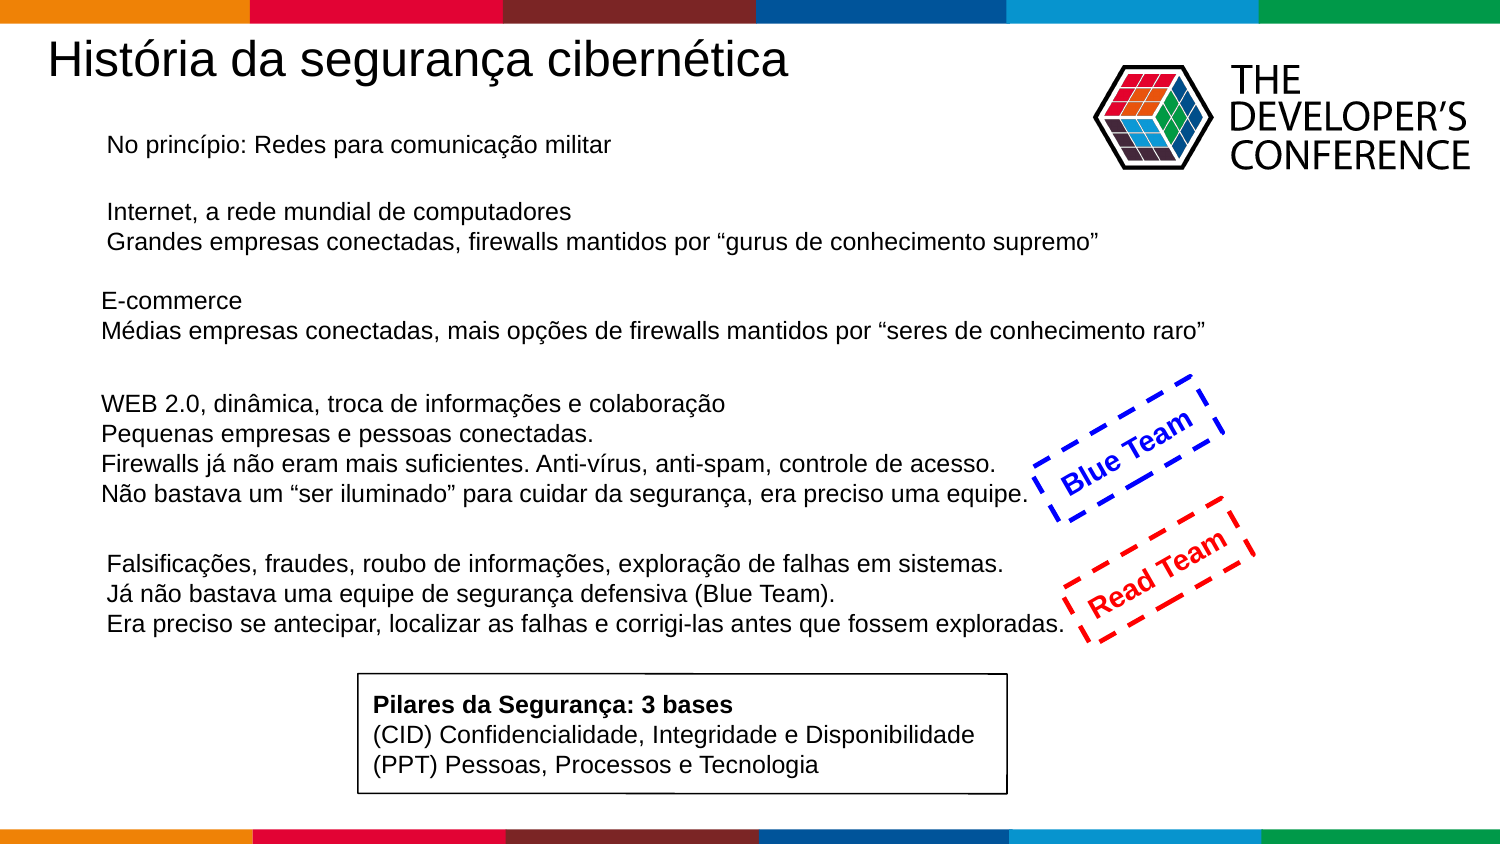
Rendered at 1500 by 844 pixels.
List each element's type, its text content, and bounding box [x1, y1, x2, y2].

text_box WEB 2.0, dinâmica, troca de informações e colaboração Pequenas empresas e pessoas conectadas. Firewalls já não eram mais suficientes. Anti-vírus, anti-spam, controle de acesso. Não bastava um “ser iluminado” para cuidar da segurança, era preciso uma equipe. [86, 372, 1268, 523]
text_box Falsificações, fraudes, roubo de informações, exploração de falhas em sistemas. Já não bastava uma equipe de segurança defensiva (Blue Team). Era preciso se antecipar, localizar as falhas e corrigi-las antes que fossem exploradas. [91, 532, 1274, 653]
text_box No princípio: Redes para comunicação militar [91, 113, 1274, 174]
text_box Pilares da Segurança: 3 bases (CID) Confidencialidade, Integridade e Disponibilidade (PPT) Pessoas, Processos e Tecnologia [357, 673, 1008, 794]
picture [1075, 47, 1486, 186]
text_box E-commerce Médias empresas conectadas, mais opções de firewalls mantidos por “seres de conhecimento raro” [86, 269, 1268, 359]
text_box Internet, a rede mundial de computadores Grandes empresas conectadas, firewalls mantidos por “gurus de conhecimento supremo” [91, 180, 1274, 271]
title História da segurança cibernética [32, 11, 1430, 110]
text_box Read Team [1059, 498, 1254, 647]
text_box Blue Team [1029, 376, 1223, 526]
